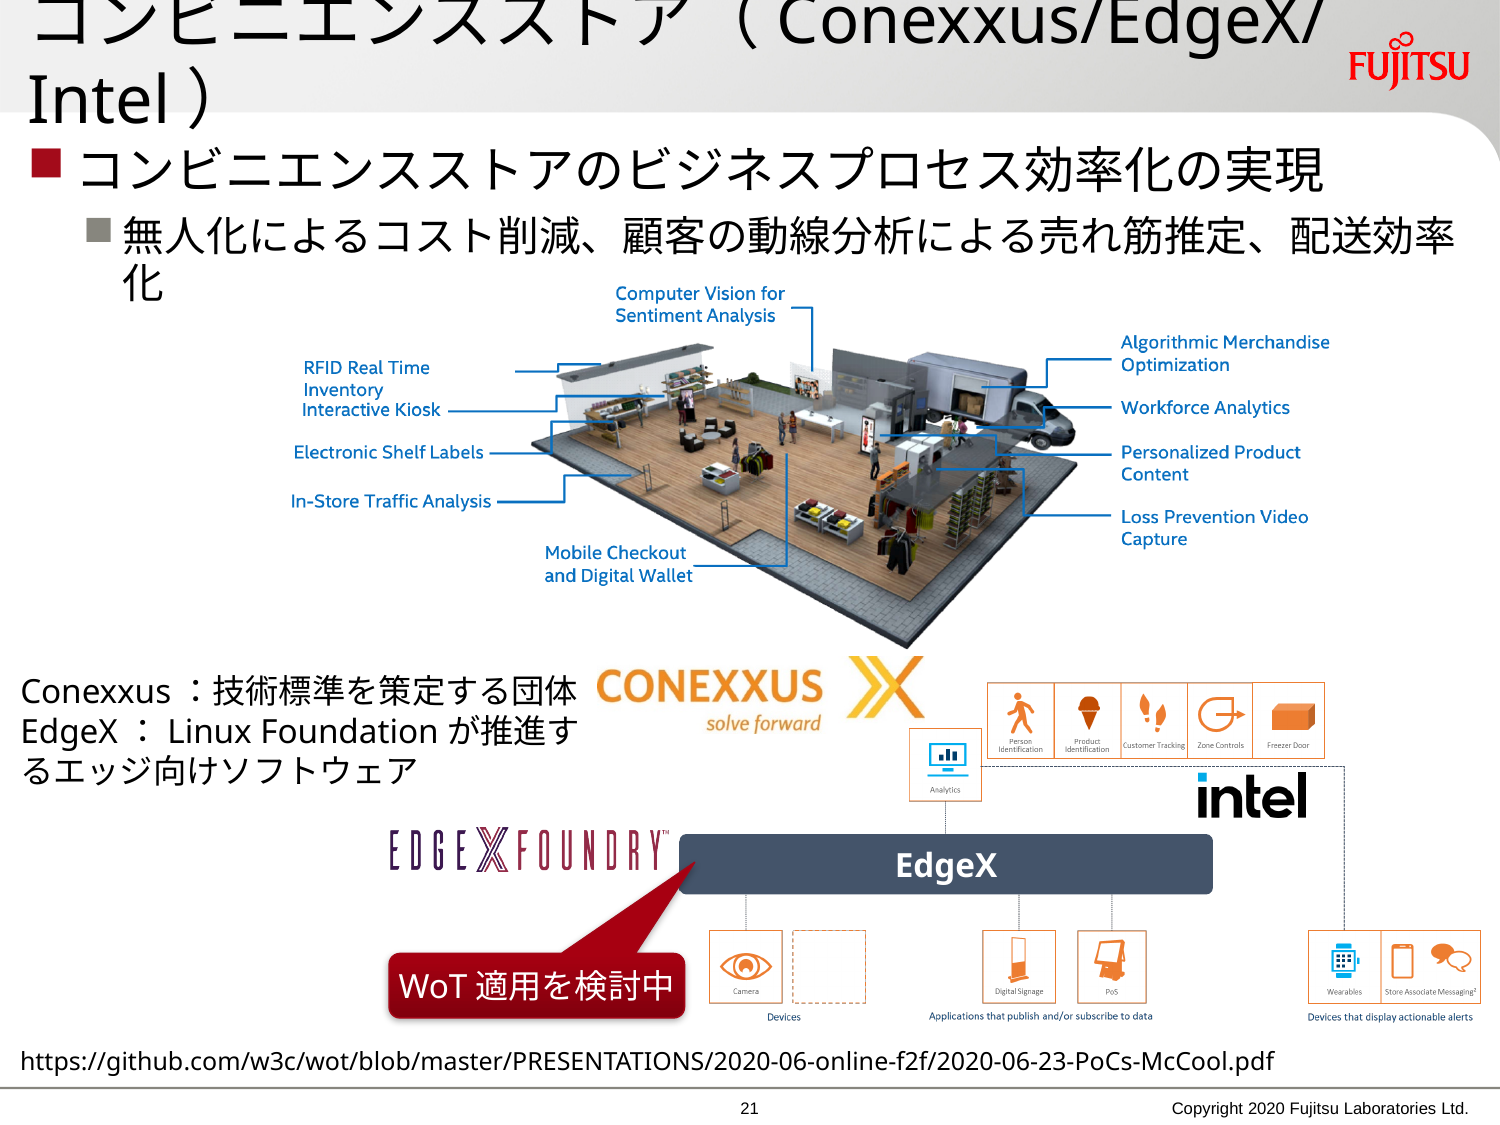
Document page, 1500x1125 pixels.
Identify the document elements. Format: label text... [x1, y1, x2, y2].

picture [0, 0, 1500, 176]
slide_number 20 [705, 1091, 794, 1125]
title コンビニエンスストア（Conexxus/EdgeX/Intel） [27, 0, 1469, 114]
picture [388, 827, 670, 872]
list コンビニエンスストアのビジネスプロセス効率化の実現 無人化によるコスト削減、顧客の動線分析による売れ筋推定、配送効率化 [27, 142, 1469, 327]
footer Copyright 2020 Fujitsu Laboratories Ltd. [809, 1091, 1470, 1125]
text_box https://github.com/w3c/wot/blob/master/PRESENTATIONS/2020-06-online-f2f/2020-06-23-PoCs-McCool.pdf [5, 1038, 1364, 1084]
picture [597, 656, 1500, 1030]
text_box Conexxus：技術標準を策定する団体 EdgeX：Linux Foundationが推進するエッジ向けソフトウェア [2, 670, 620, 790]
text_box WoT適用を検討中 [388, 878, 673, 1019]
picture [277, 267, 1343, 653]
